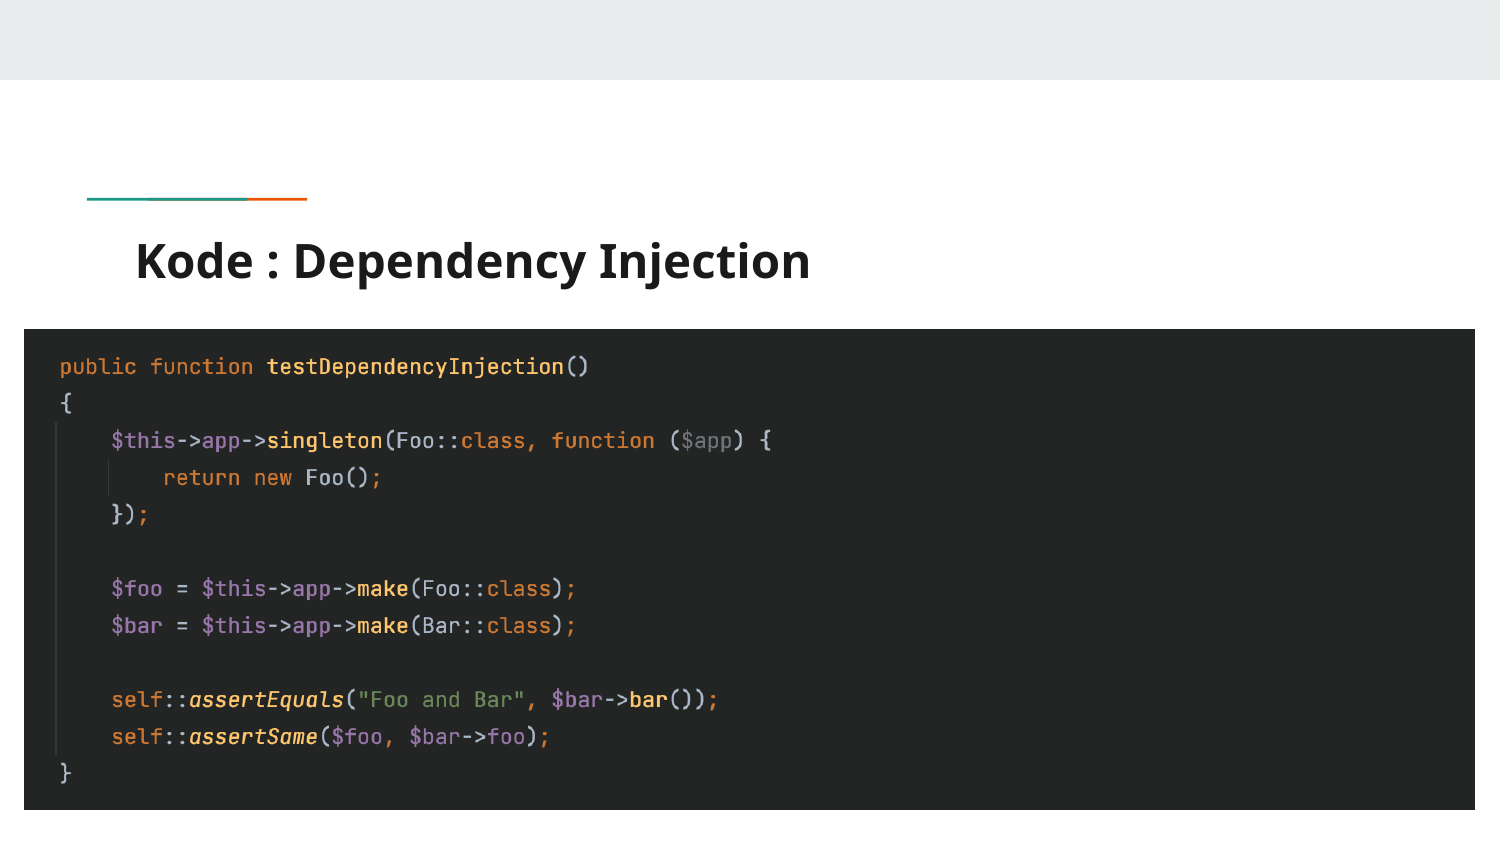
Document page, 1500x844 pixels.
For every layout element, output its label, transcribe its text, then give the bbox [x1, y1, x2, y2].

picture [24, 328, 1476, 811]
title Kode : Dependency Injection [119, 216, 1381, 305]
